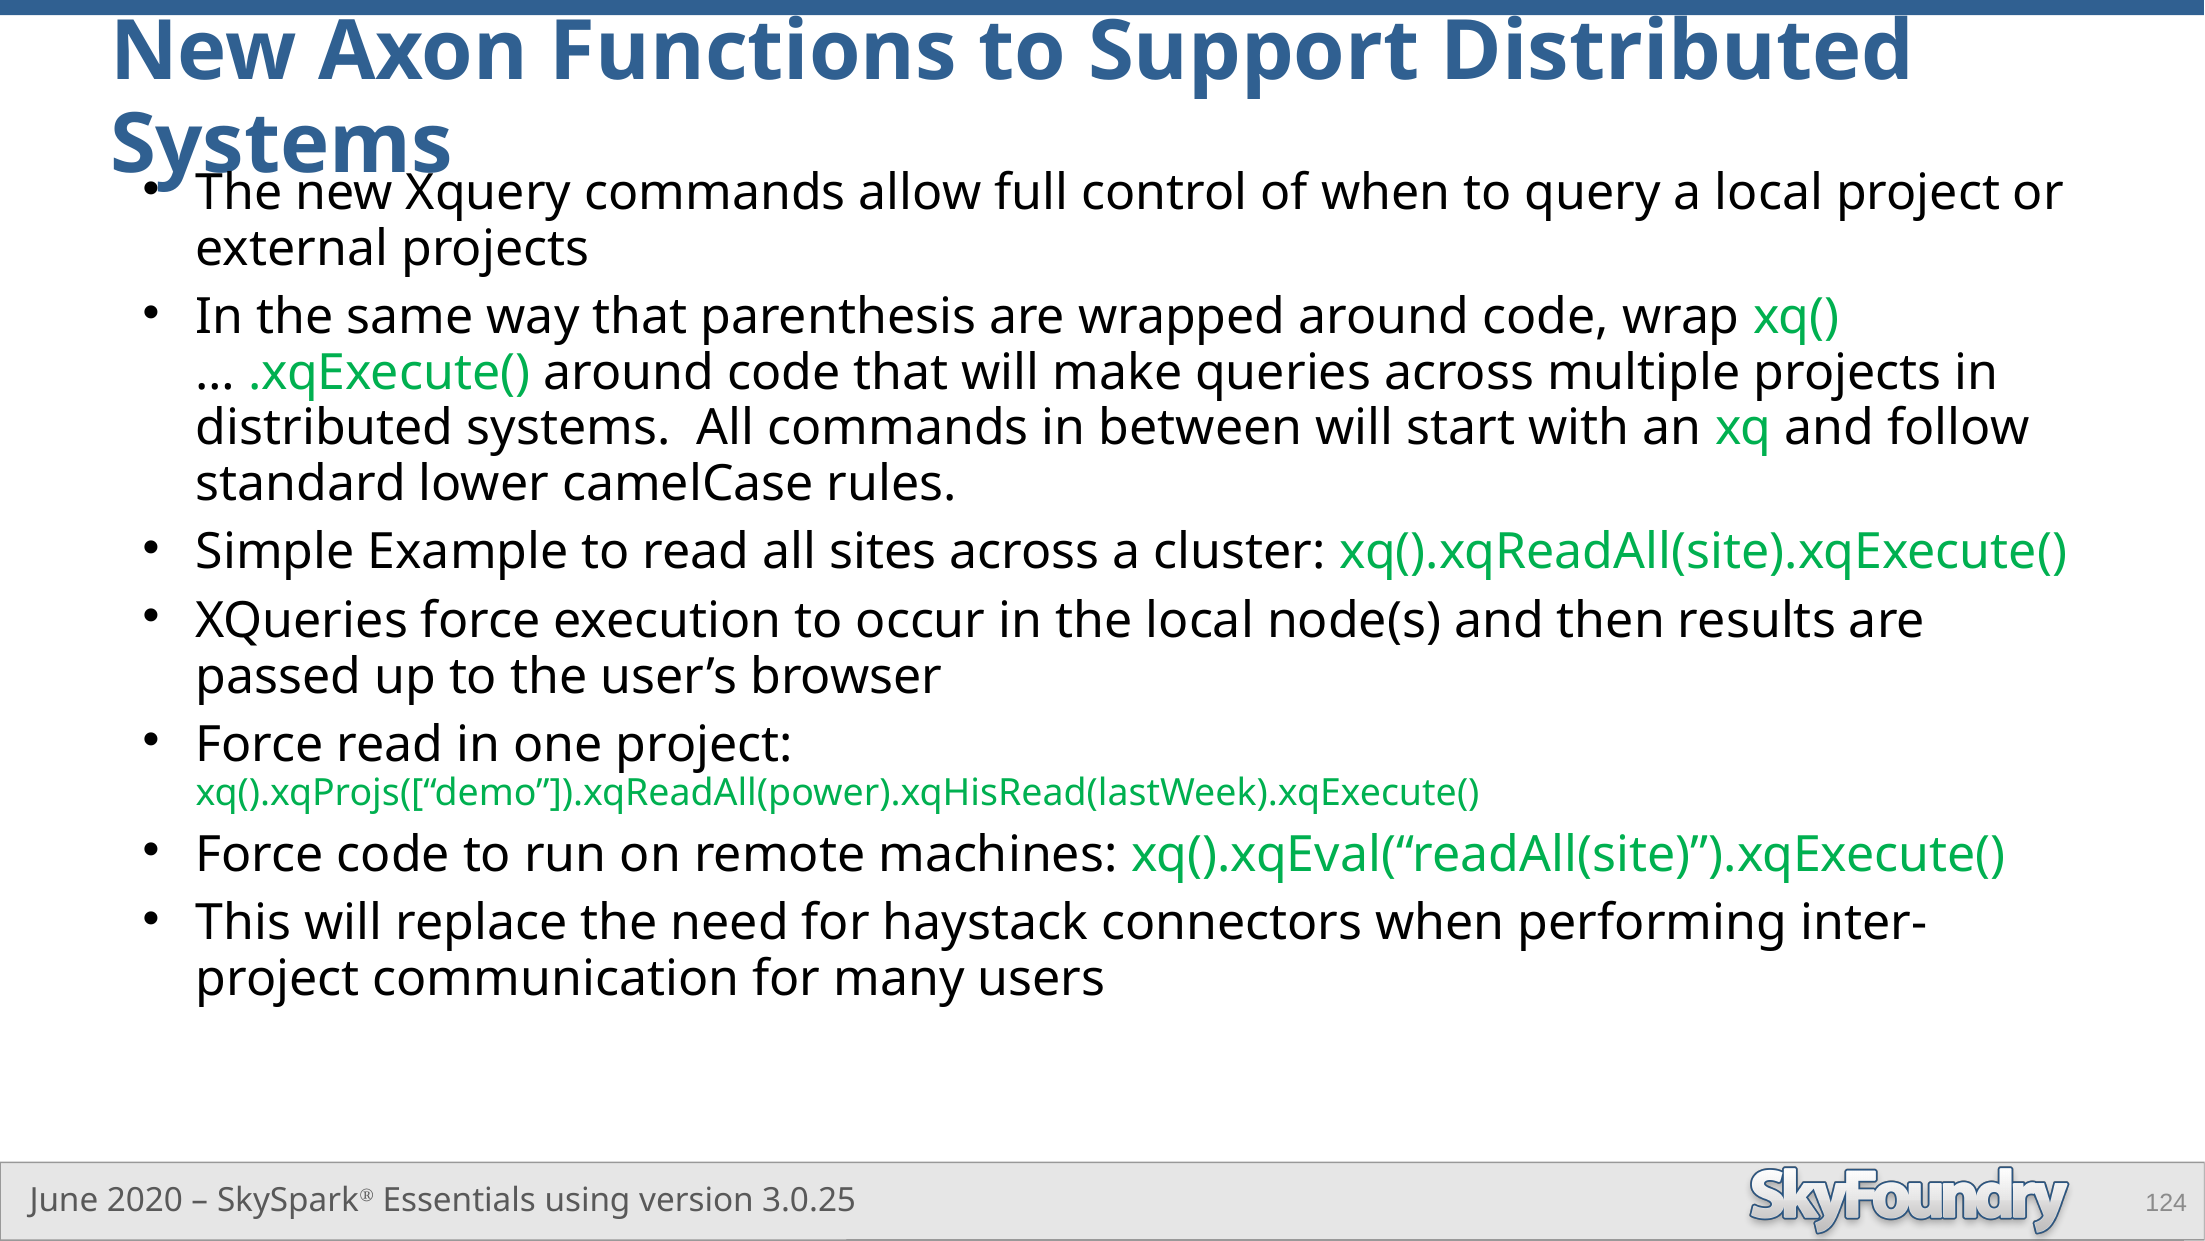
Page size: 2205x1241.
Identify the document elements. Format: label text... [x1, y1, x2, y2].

slide_number 124 [1706, 1170, 2203, 1236]
title New Axon Functions to Support Distributed Systems [110, 32, 2094, 157]
picture [1739, 1236, 2076, 1241]
picture [1739, 1158, 2076, 1170]
list The new Xquery commands allow full control of when to query a local project or external projects In the same way that parenthesis are wrapped around code, wrap xq() … .xqExecute() around code that will make queries across multiple projects in distributed systems. All commands in between will start with an xq and follow standard lower camelCase rules. Simple Example to read all sites across a cluster: xq().xqReadAll(site).xqExecute() XQueries force execution to occur in the local node(s) and then results are passed up to the user’s browser Force read in one project: xq().xqProjs([“demo”]).xqReadAll(power).xqHisRead(lastWeek).xqExecute() Force code to run on remote machines: xq().xqEval(“readAll(site)”).xqExecute() This will replace the need for haystack connectors when performing inter-project communication for many users [110, 157, 2094, 1158]
